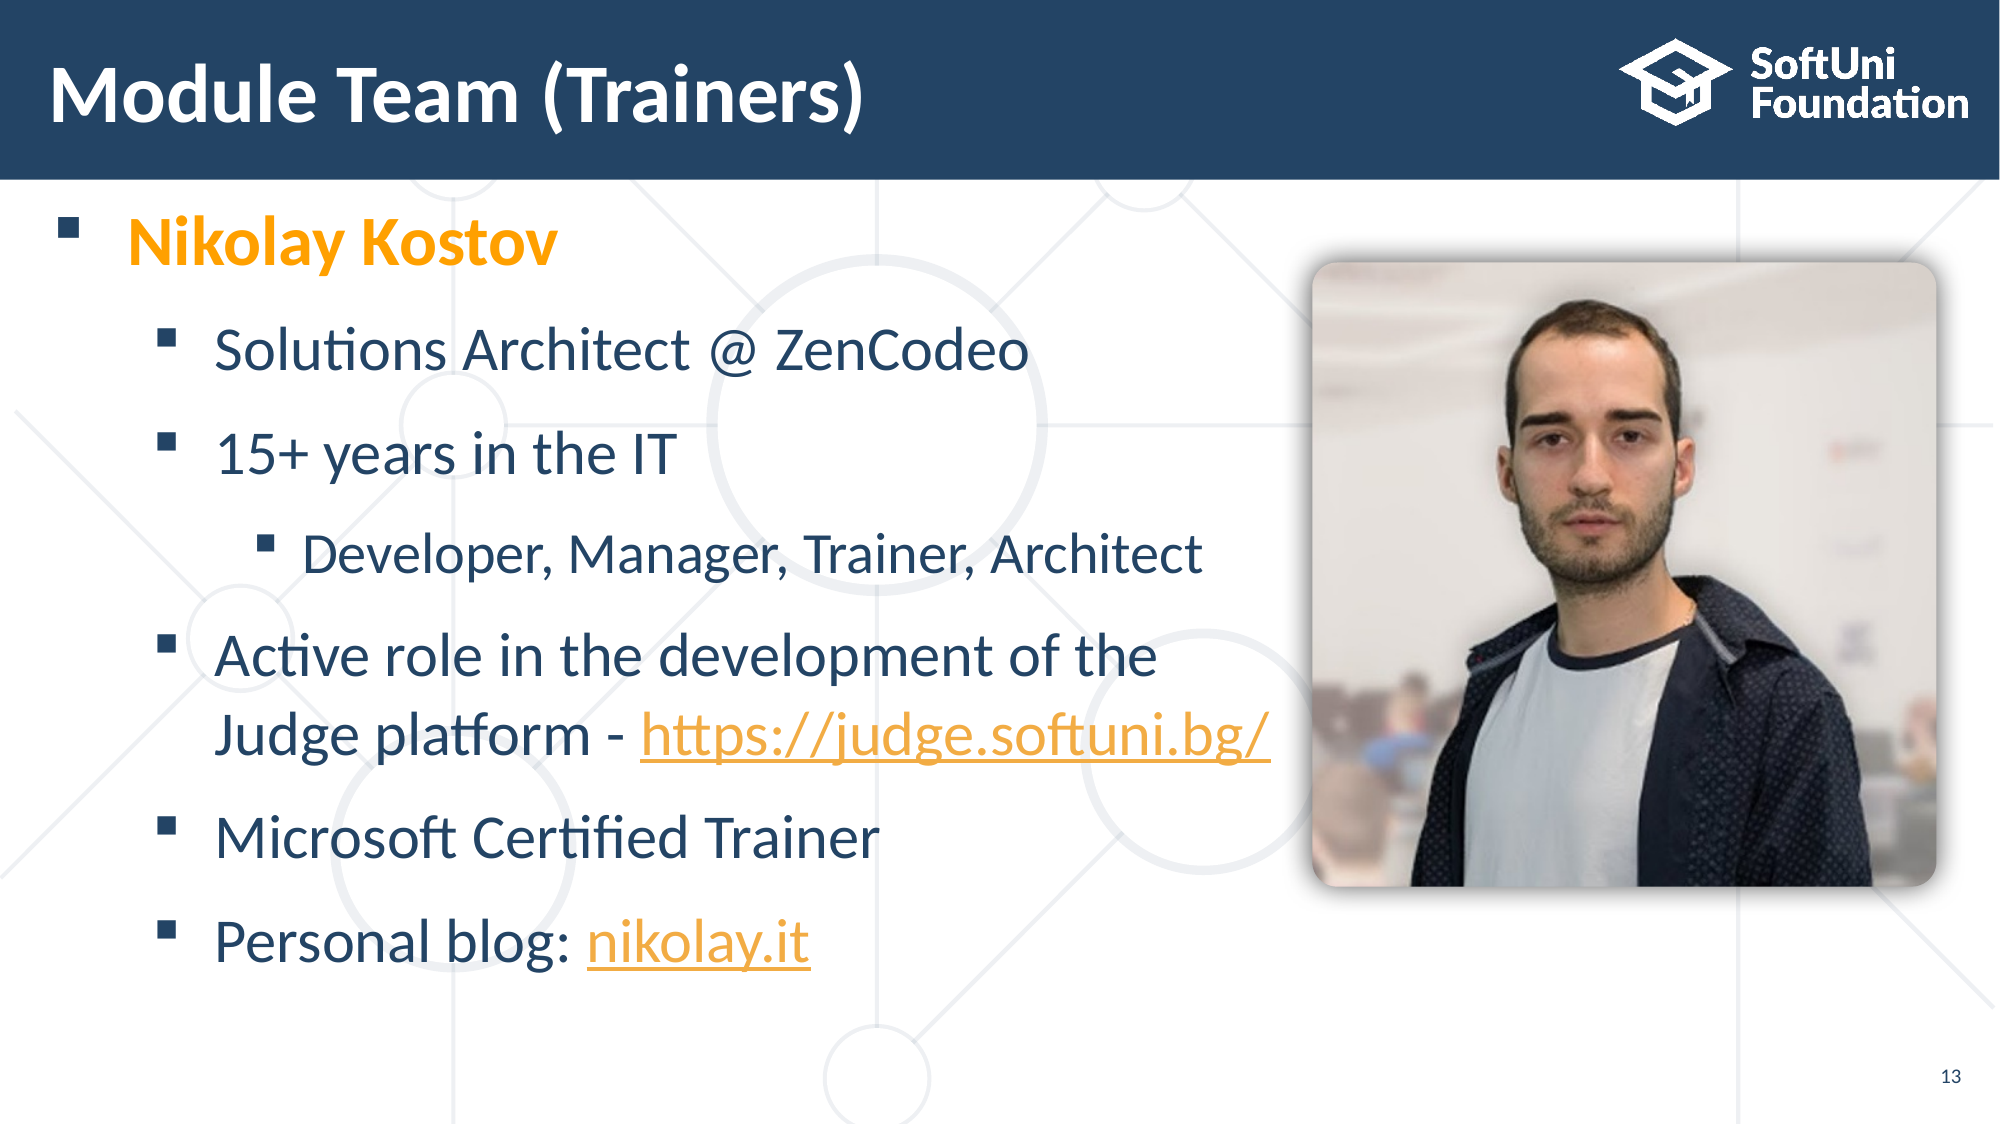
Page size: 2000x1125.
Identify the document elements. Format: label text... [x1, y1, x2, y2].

picture [1618, 38, 1968, 126]
list Nikolay Kostov Solutions Architect @ ZenCodeo 15+ years in the IT Developer, Manager, Trainer, Architect Аctive role in the development of the Judge platform - https://judge.softuni.bg/ Microsoft Certified Trainer Personal blog: nikolay.it [34, 188, 1300, 1071]
title Module Team (Trainers) [31, 16, 1591, 162]
picture [1311, 262, 1937, 887]
slide_number 13 [1896, 1049, 1968, 1101]
